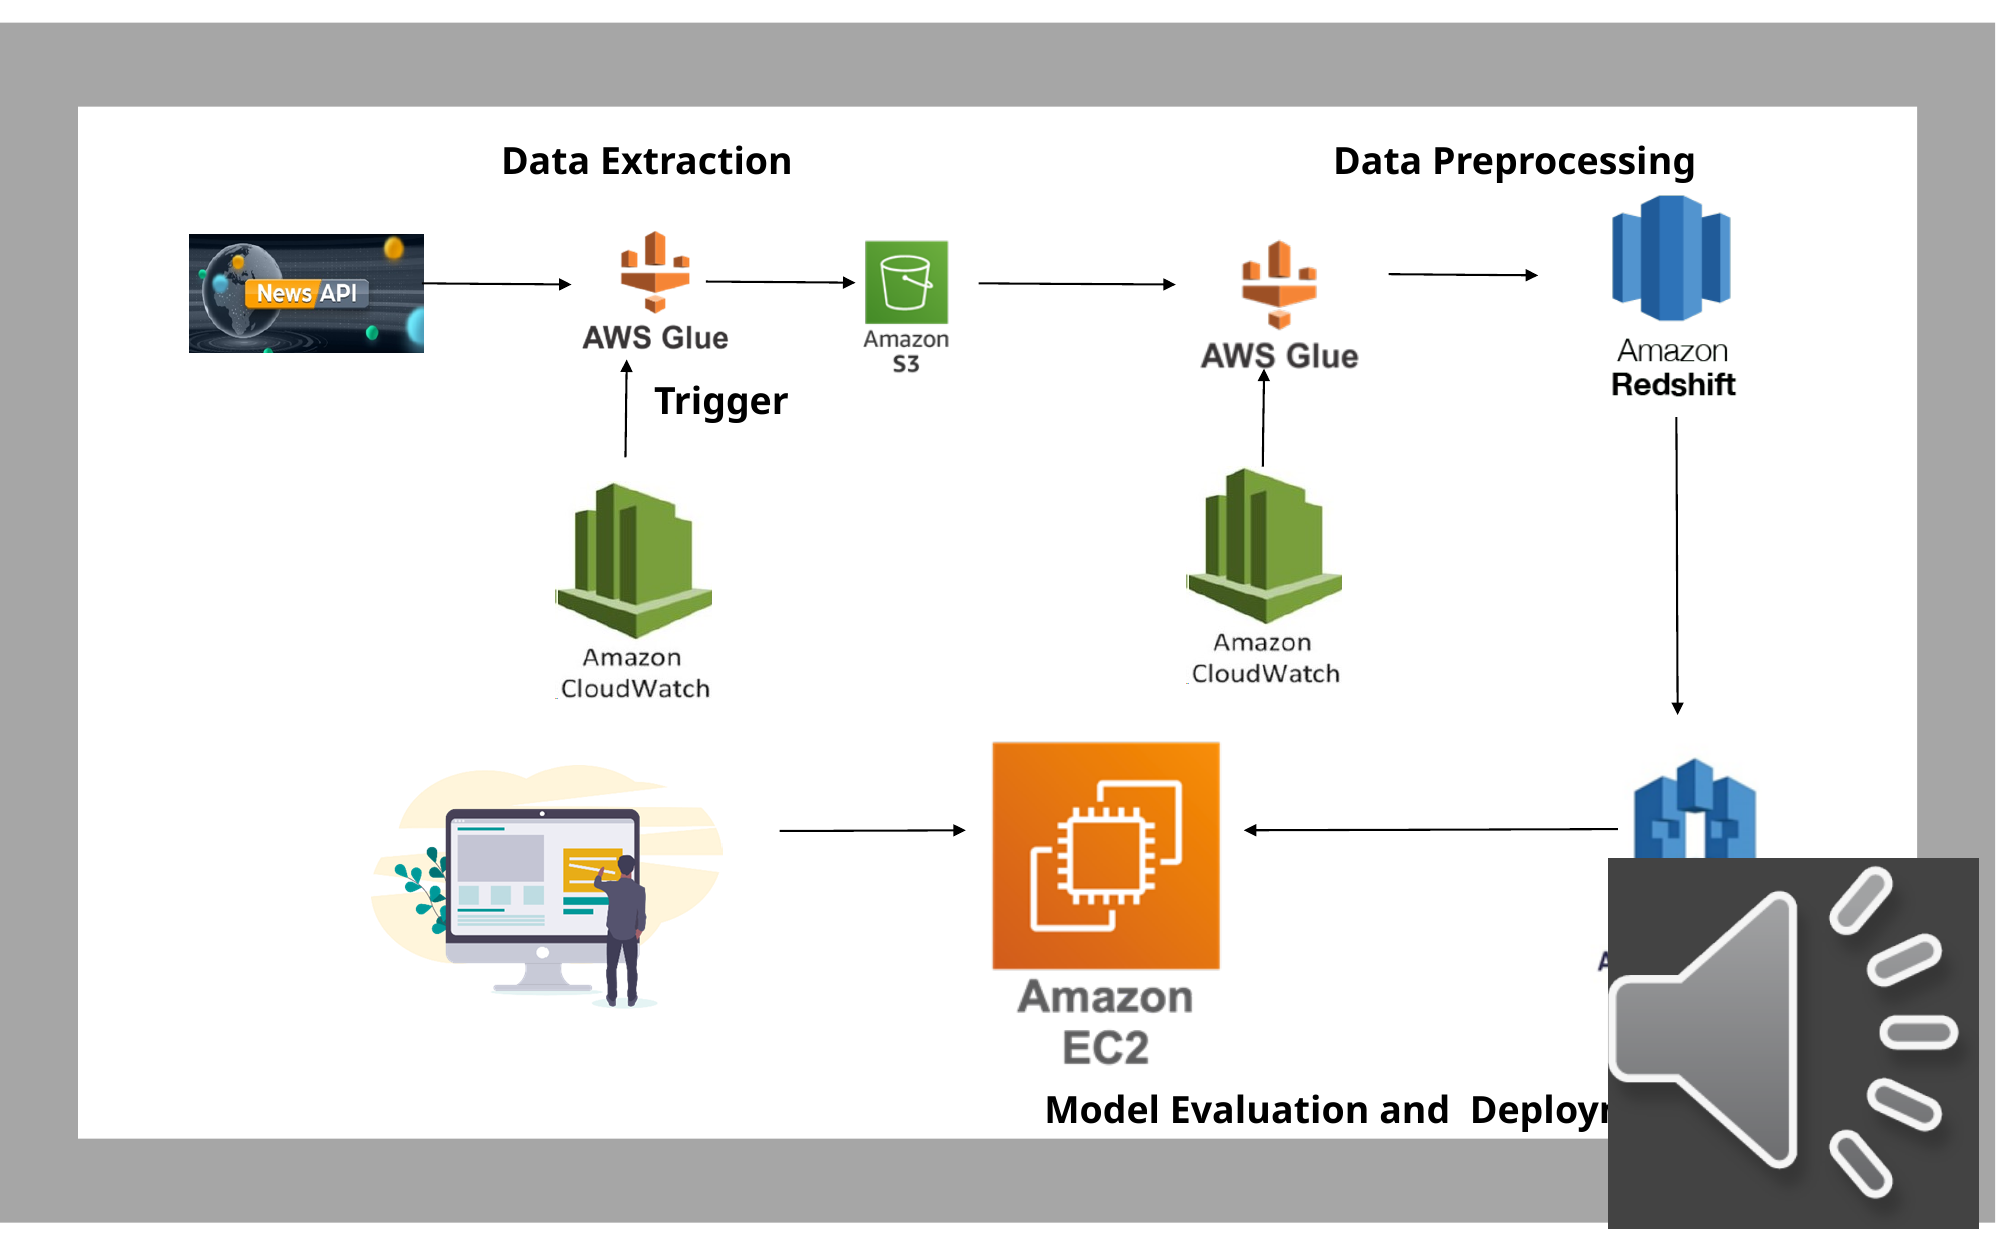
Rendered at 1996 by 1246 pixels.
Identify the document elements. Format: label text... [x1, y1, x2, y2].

picture [547, 228, 763, 350]
text_box [0, 22, 1996, 1224]
text_box Model Evaluation and Deployment [1029, 1078, 1607, 1139]
text_box Trigger [639, 369, 813, 430]
text_box Data Preprocessing [1318, 130, 1742, 190]
text_box Data Extraction [486, 130, 813, 190]
picture [555, 481, 712, 699]
picture [831, 215, 988, 385]
picture [1564, 721, 1980, 1230]
picture [1564, 165, 1777, 424]
picture [1186, 466, 1342, 684]
text_box [77, 106, 1918, 1140]
picture [986, 732, 1228, 1082]
picture [371, 765, 723, 1011]
picture [189, 234, 424, 353]
picture [1163, 229, 1391, 383]
